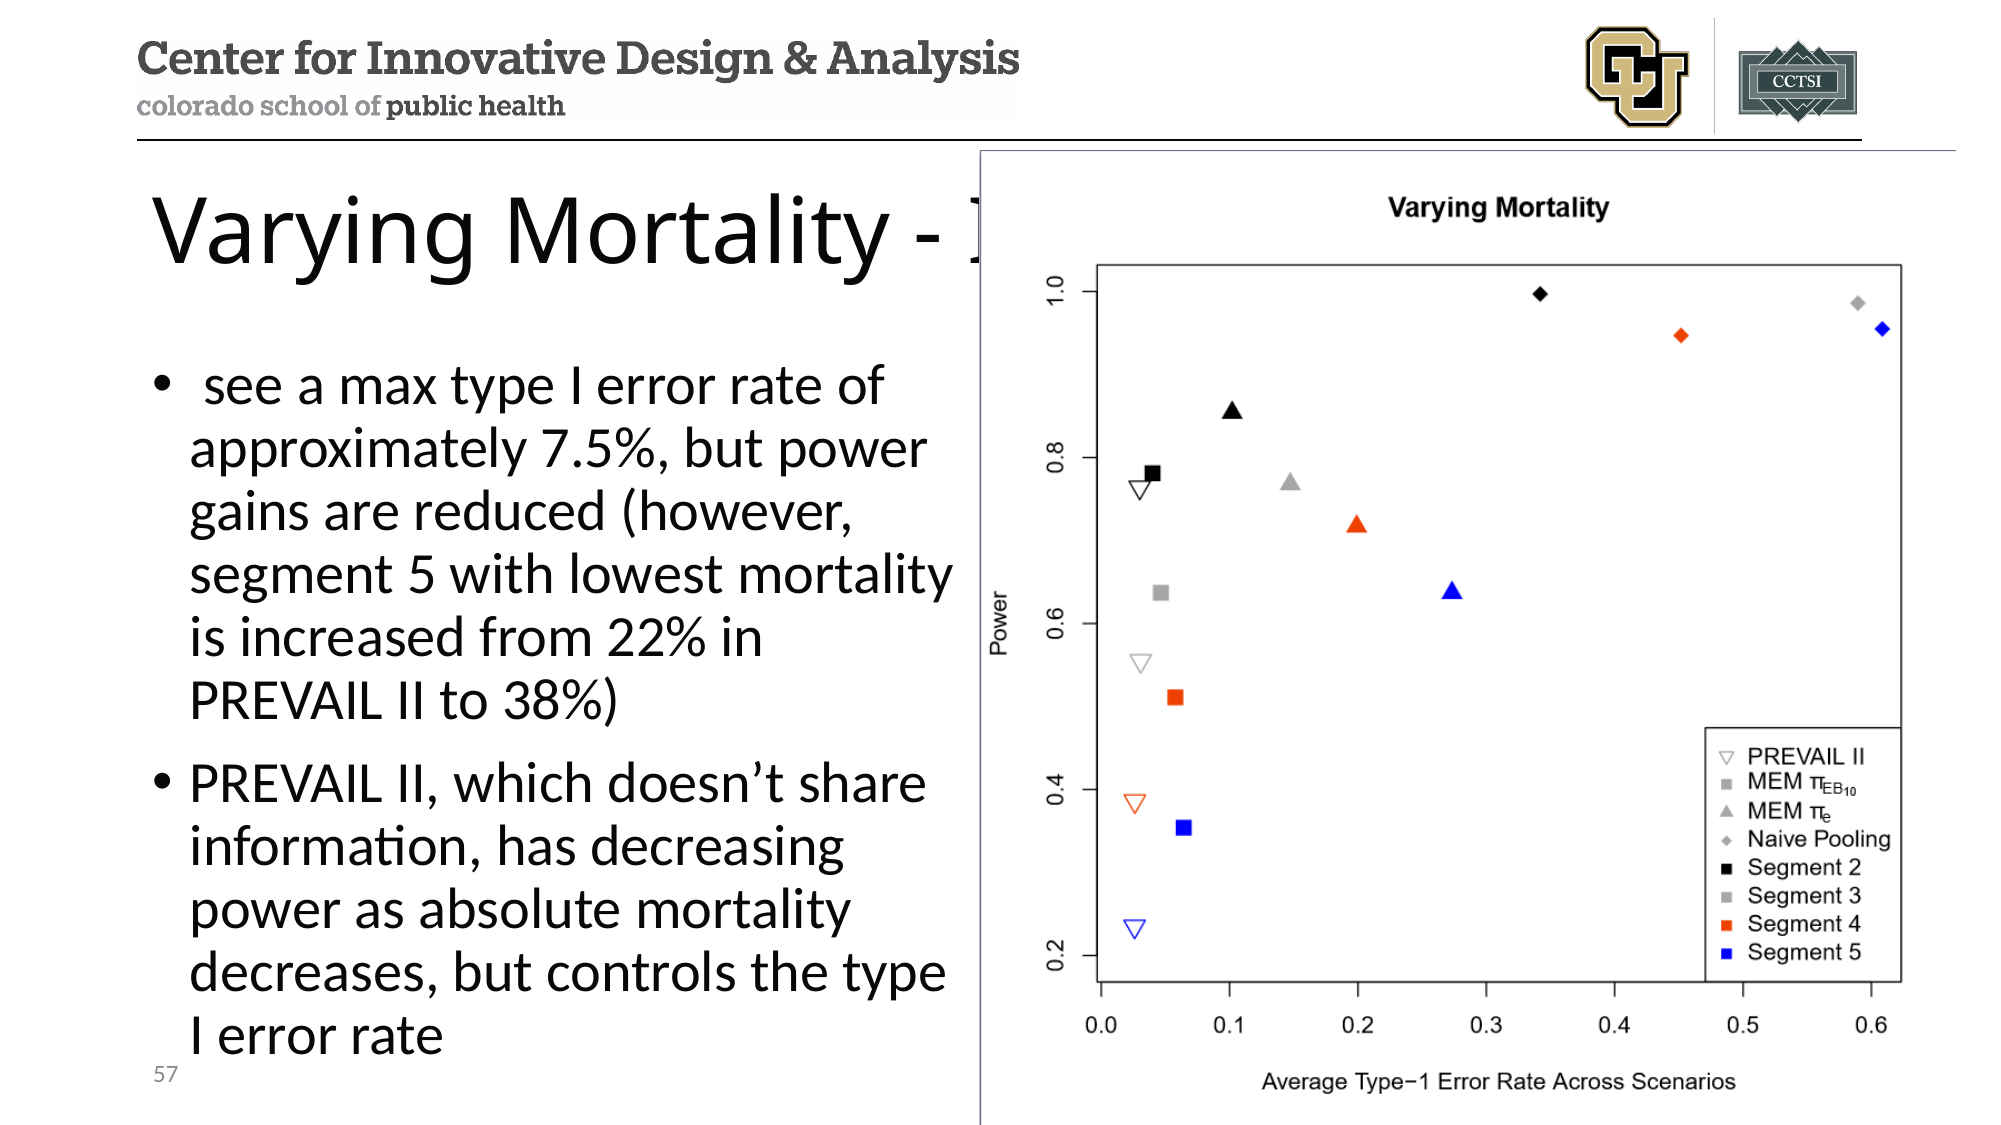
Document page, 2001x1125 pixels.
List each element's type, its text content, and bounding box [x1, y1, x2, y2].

title Varying Mortality - II [137, 150, 978, 318]
slide_number 57 [138, 1042, 589, 1103]
picture [137, 39, 1019, 120]
picture [978, 149, 1956, 1125]
picture [1584, 17, 1857, 134]
